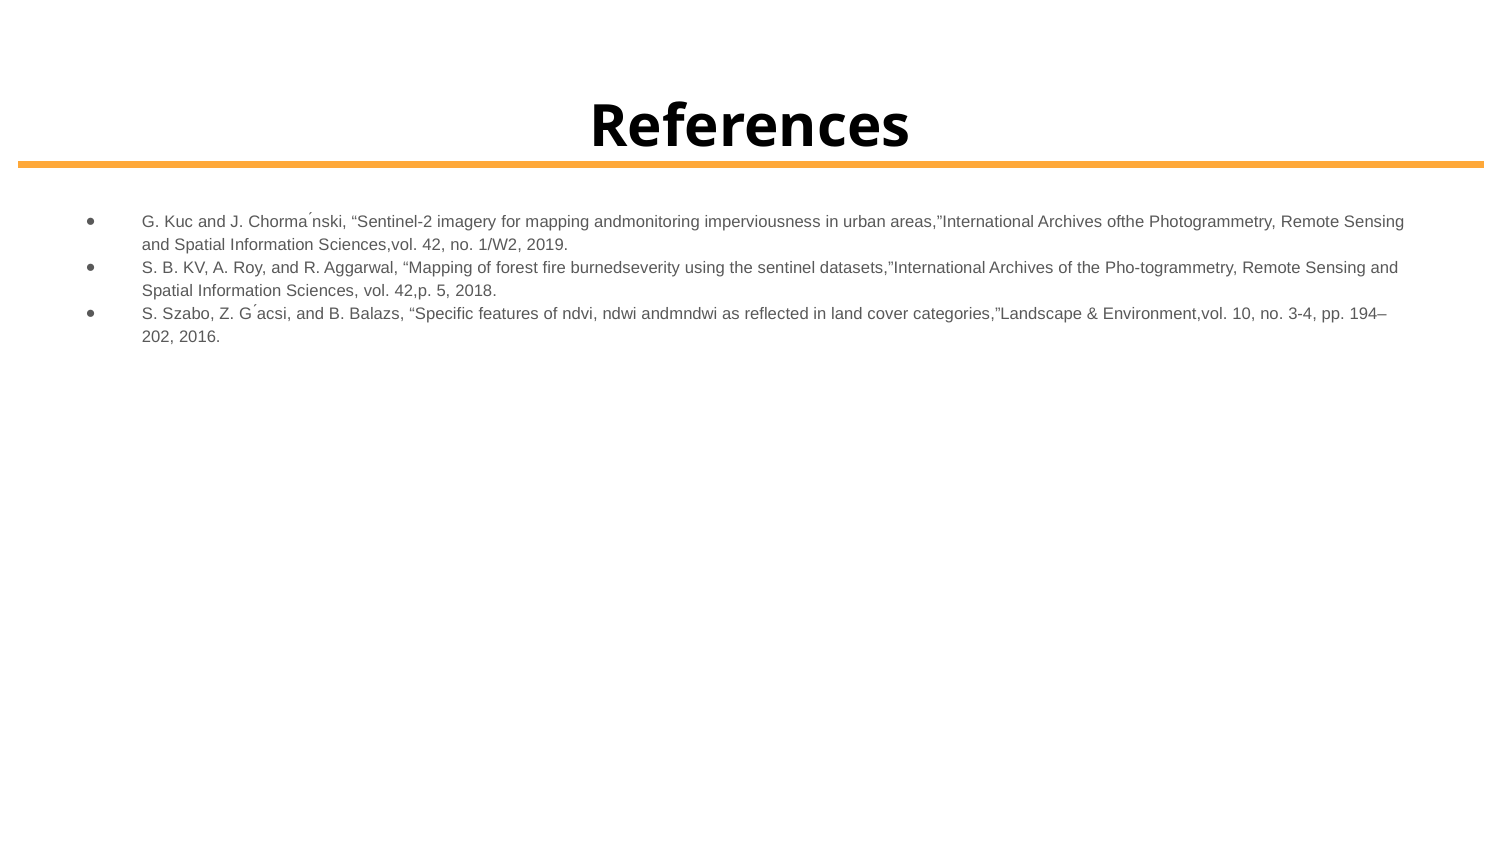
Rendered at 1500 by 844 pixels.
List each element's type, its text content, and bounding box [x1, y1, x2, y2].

list G. Kuc and J. Chorma ́nski, “Sentinel-2 imagery for mapping andmonitoring imperviousness in urban areas,”International Archives ofthe Photogrammetry, Remote Sensing and Spatial Information Sciences,vol. 42, no. 1/W2, 2019. S. B. KV, A. Roy, and R. Aggarwal, “Mapping of forest fire burnedseverity using the sentinel datasets,”International Archives of the Pho-togrammetry, Remote Sensing and Spatial Information Sciences, vol. 42,p. 5, 2018. S. Szabo, Z. G ́acsi, and B. Balazs, “Specific features of ndvi, ndwi andmndwi as reflected in land cover categories,”Landscape & Environment,vol. 10, no. 3-4, pp. 194–202, 2016. [51, 192, 1435, 742]
title References [51, 173, 1449, 235]
title References [51, 72, 1449, 161]
